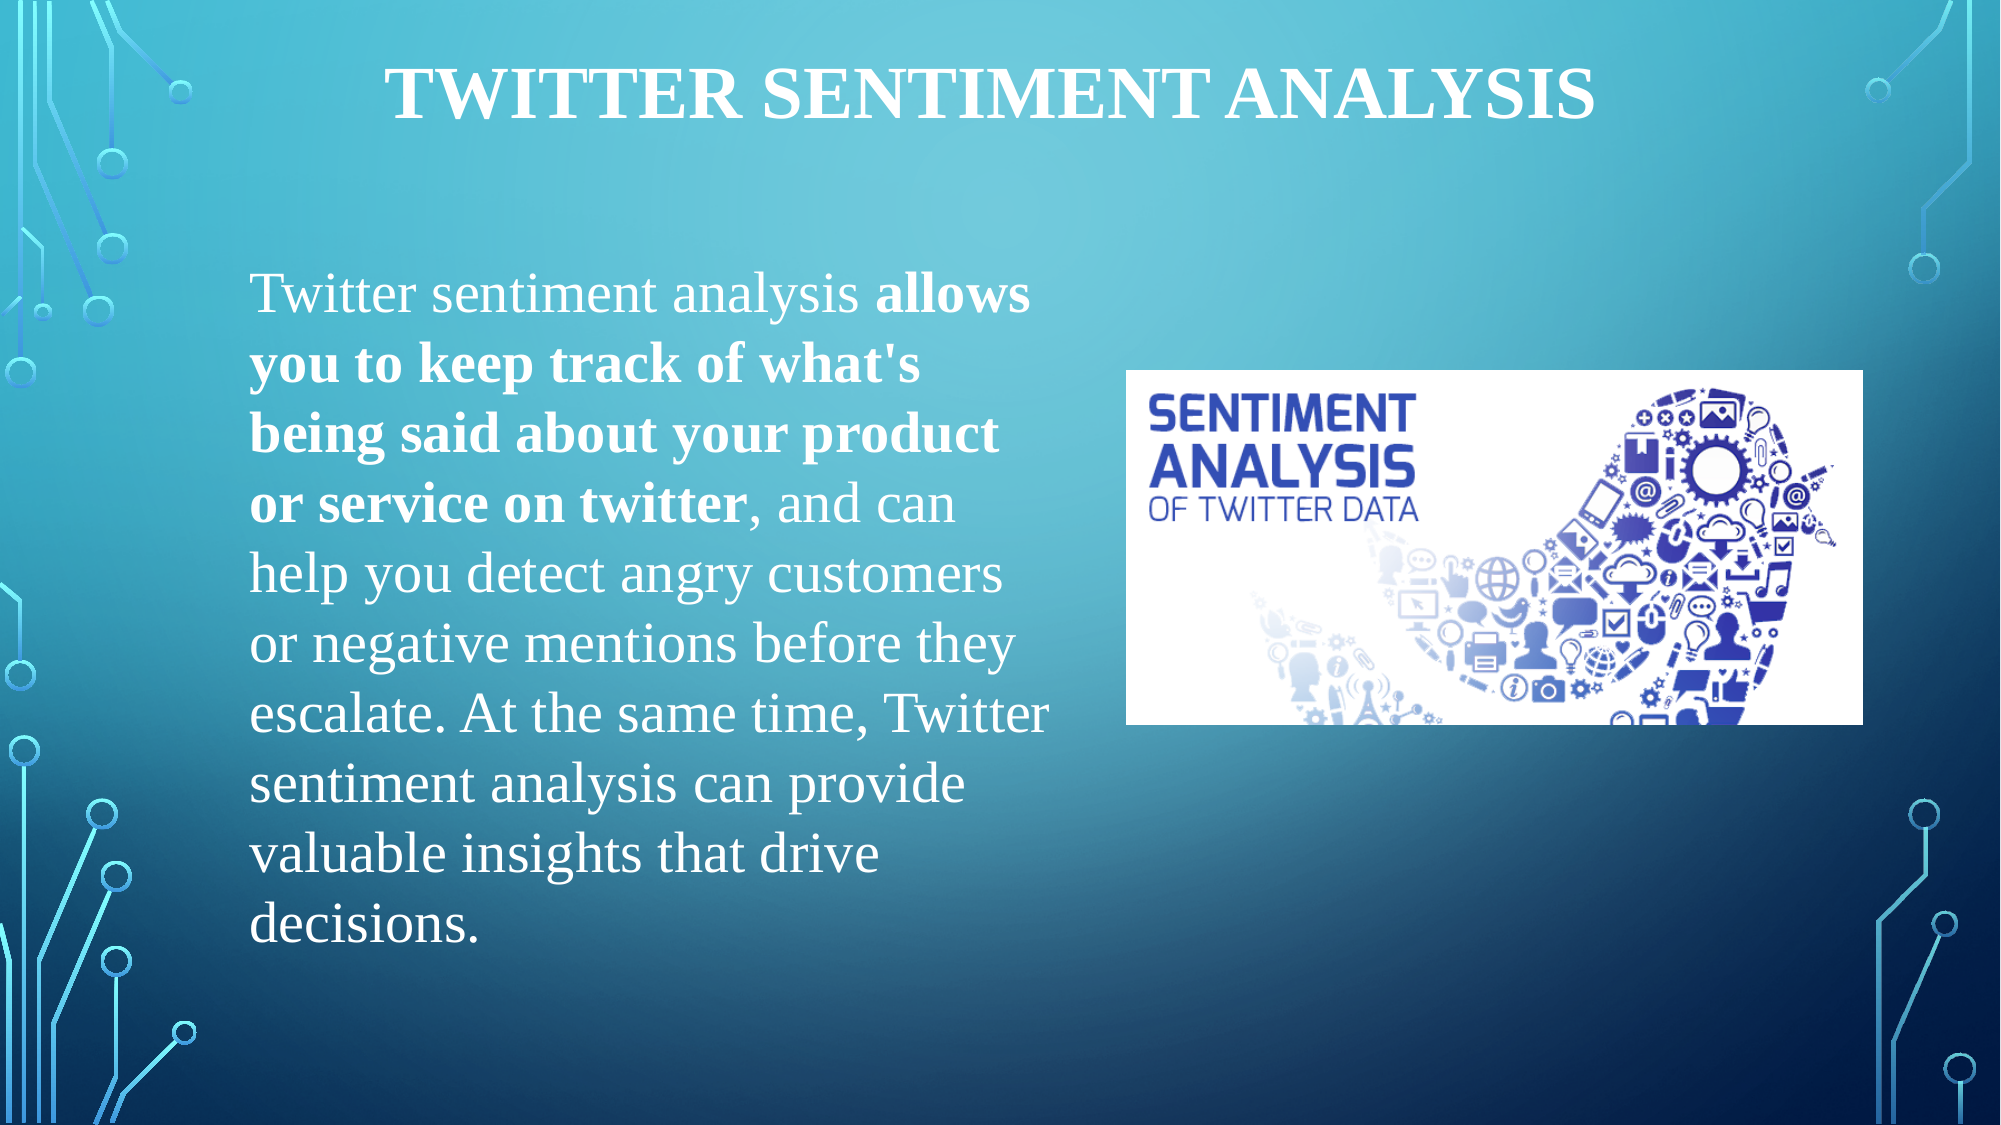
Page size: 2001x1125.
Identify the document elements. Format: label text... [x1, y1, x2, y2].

picture [1125, 370, 1863, 725]
text_box TWITTER SENTIMENT ANALYSIS [369, 46, 1630, 168]
text_box Twitter sentiment analysis allows you to keep track of what's being said about your product or service on twitter, and can help you detect angry customers or negative mentions before they escalate. At the same time, Twitter sentiment analysis can provide valuable insights that drive decisions. [234, 246, 1068, 962]
